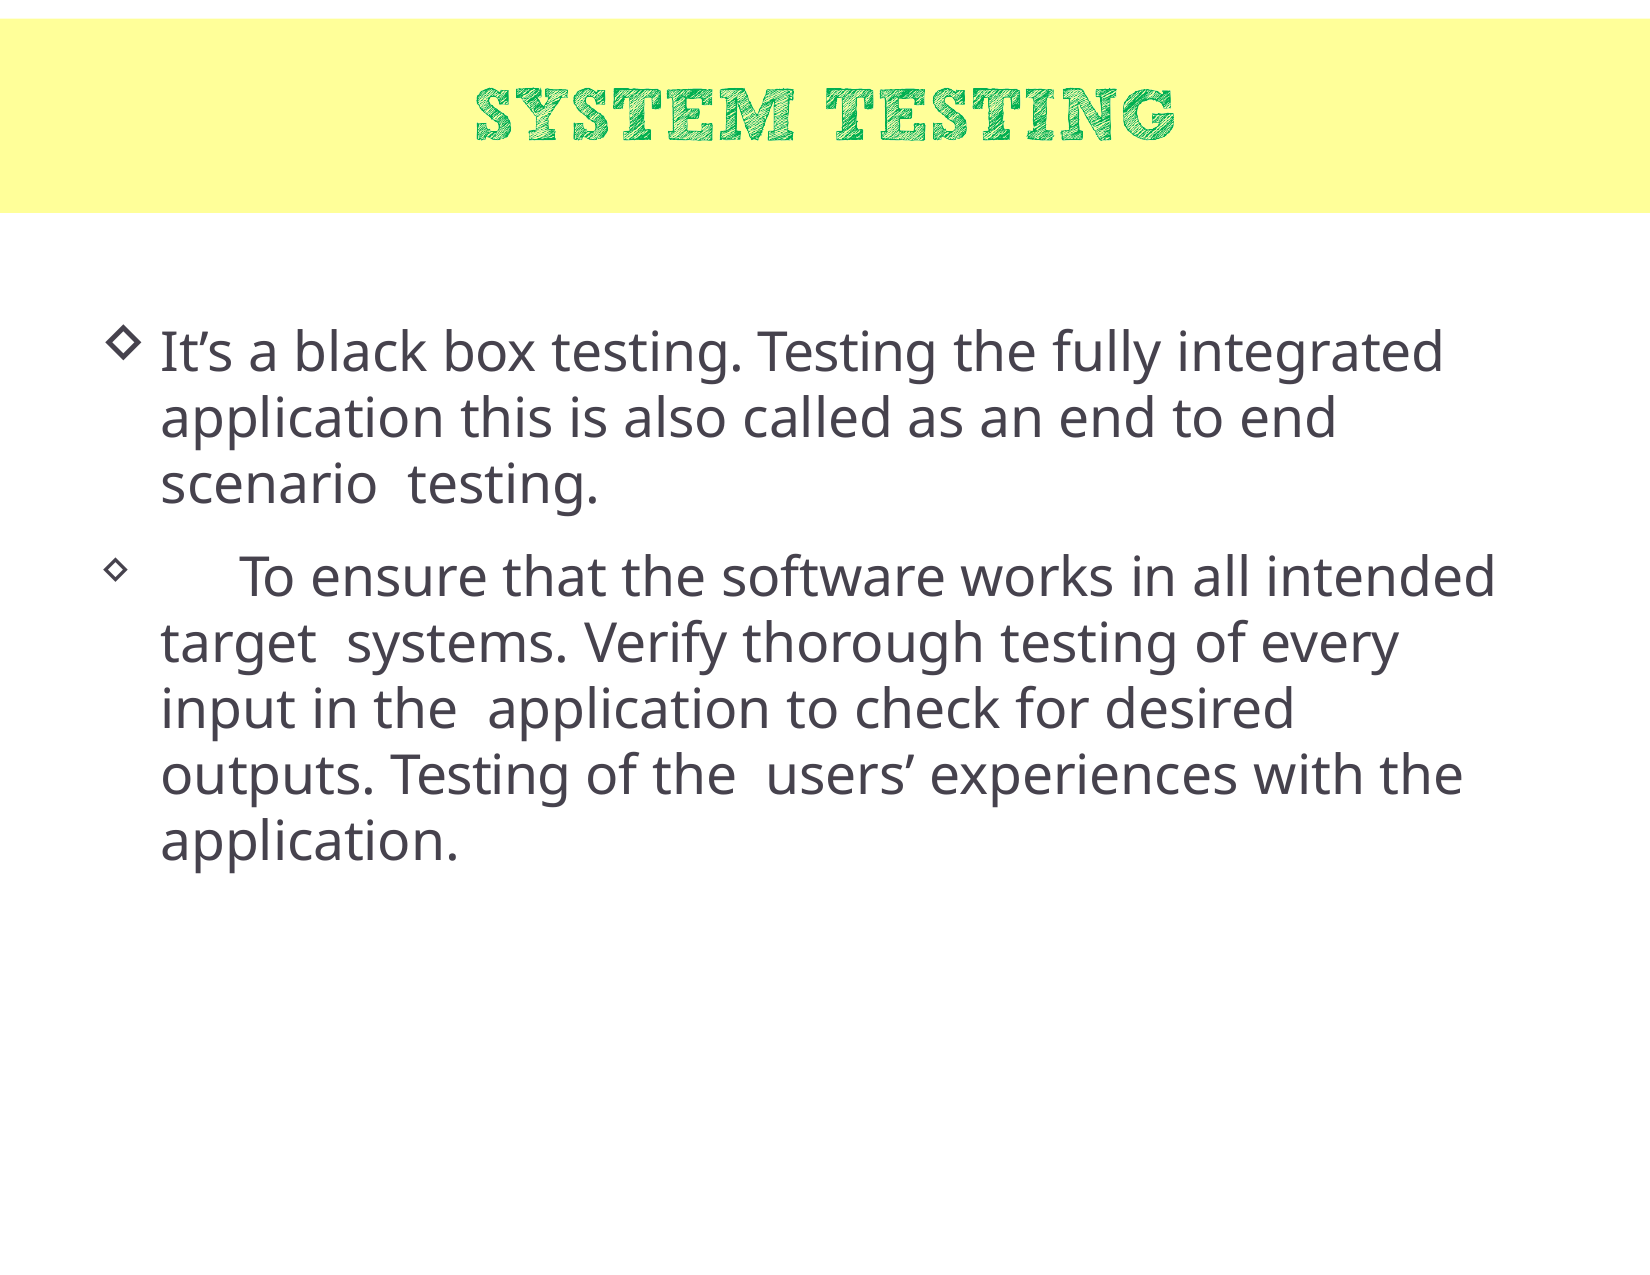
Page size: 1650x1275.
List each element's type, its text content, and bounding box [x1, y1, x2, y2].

text_box It’s a black box testing. Testing the fully integrated application this is also called as an end to end scenario testing. To ensure that the software works in all intended target systems. Verify thorough testing of every input in the application to check for desired outputs. Testing of the users’ experiences with the application. [96, 312, 1511, 872]
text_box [0, 18, 1650, 214]
